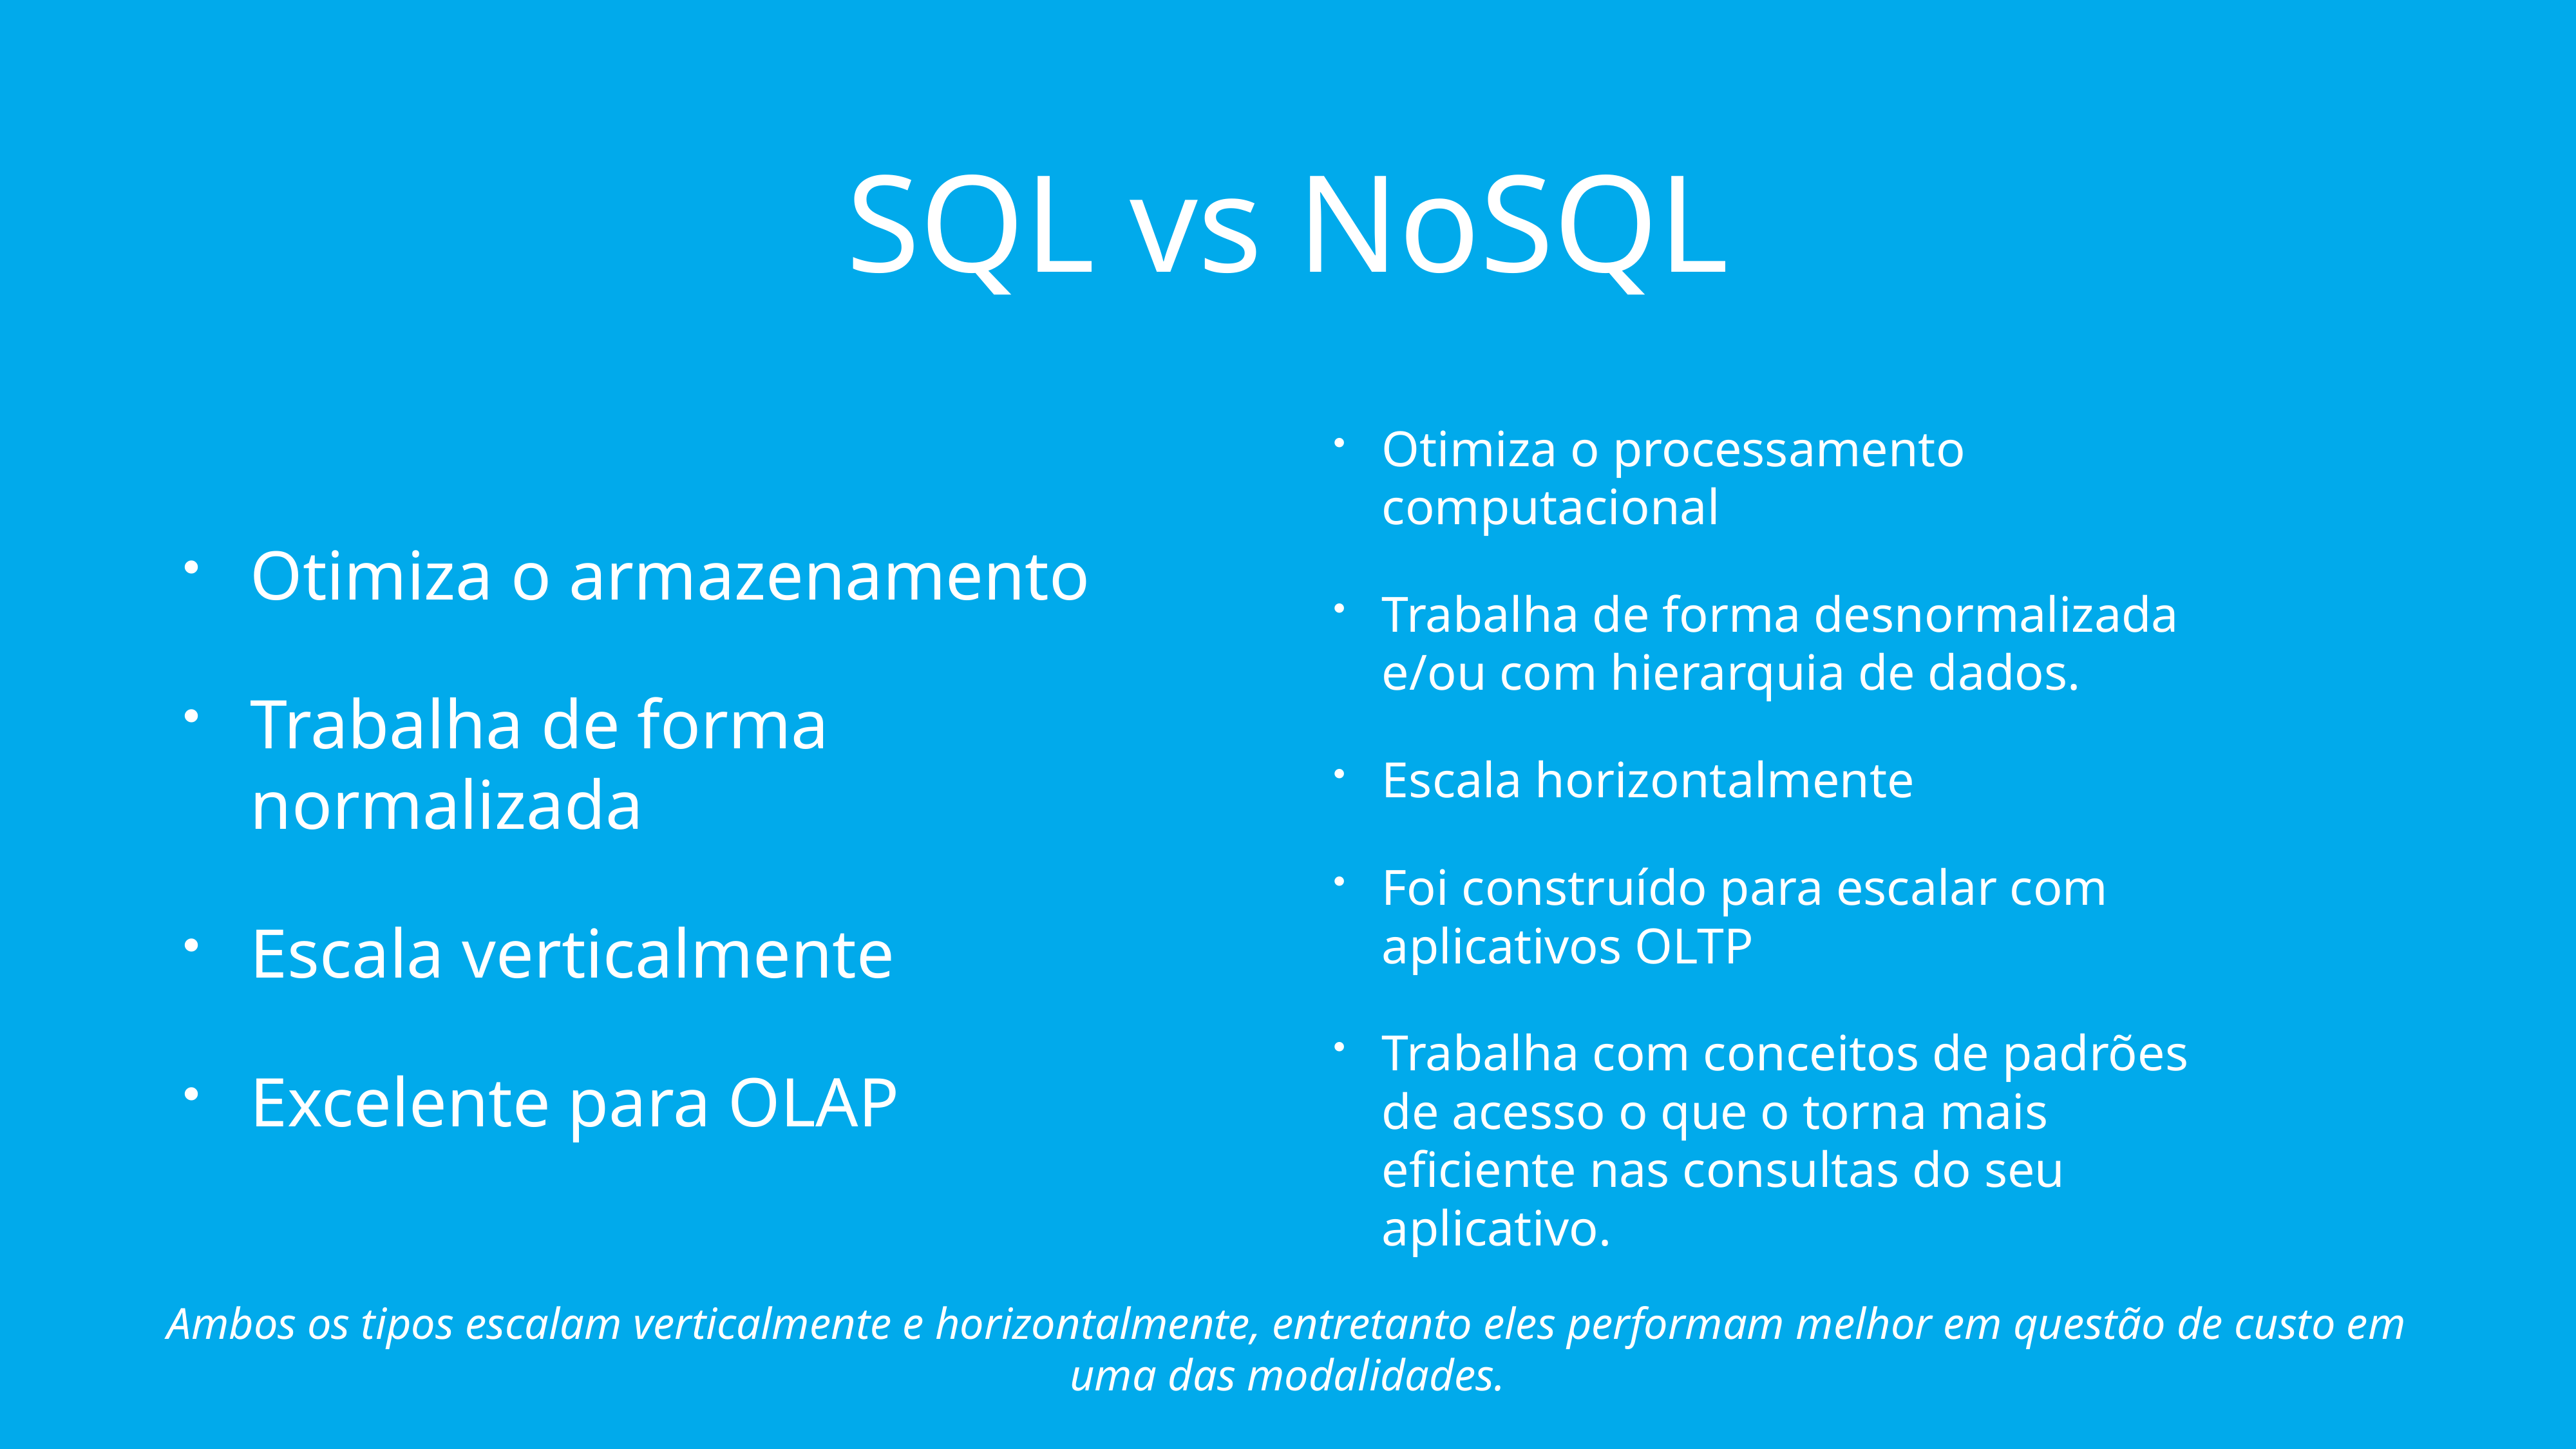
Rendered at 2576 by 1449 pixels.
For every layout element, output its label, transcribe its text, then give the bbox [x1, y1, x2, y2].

title SQL vs NoSQL [155, 37, 2421, 401]
text_box Otimiza o processamento computacional Trabalha de forma desnormalizada e/ou com hierarquia de dados. Escala horizontalmente Foi construído para escalar com aplicativos OLTP Trabalha com conceitos de padrões de acesso o que o torna mais eficiente nas consultas do seu aplicativo. [1328, 412, 2261, 1262]
text_box Ambos os tipos escalam verticalmente e horizontalmente, entretanto eles performam melhor em questão de custo em uma das modalidades. [155, 1273, 2421, 1423]
list Otimiza o armazenamento Trabalha de forma normalizada Escala verticalmente Excelente para OLAP [177, 412, 1112, 1262]
